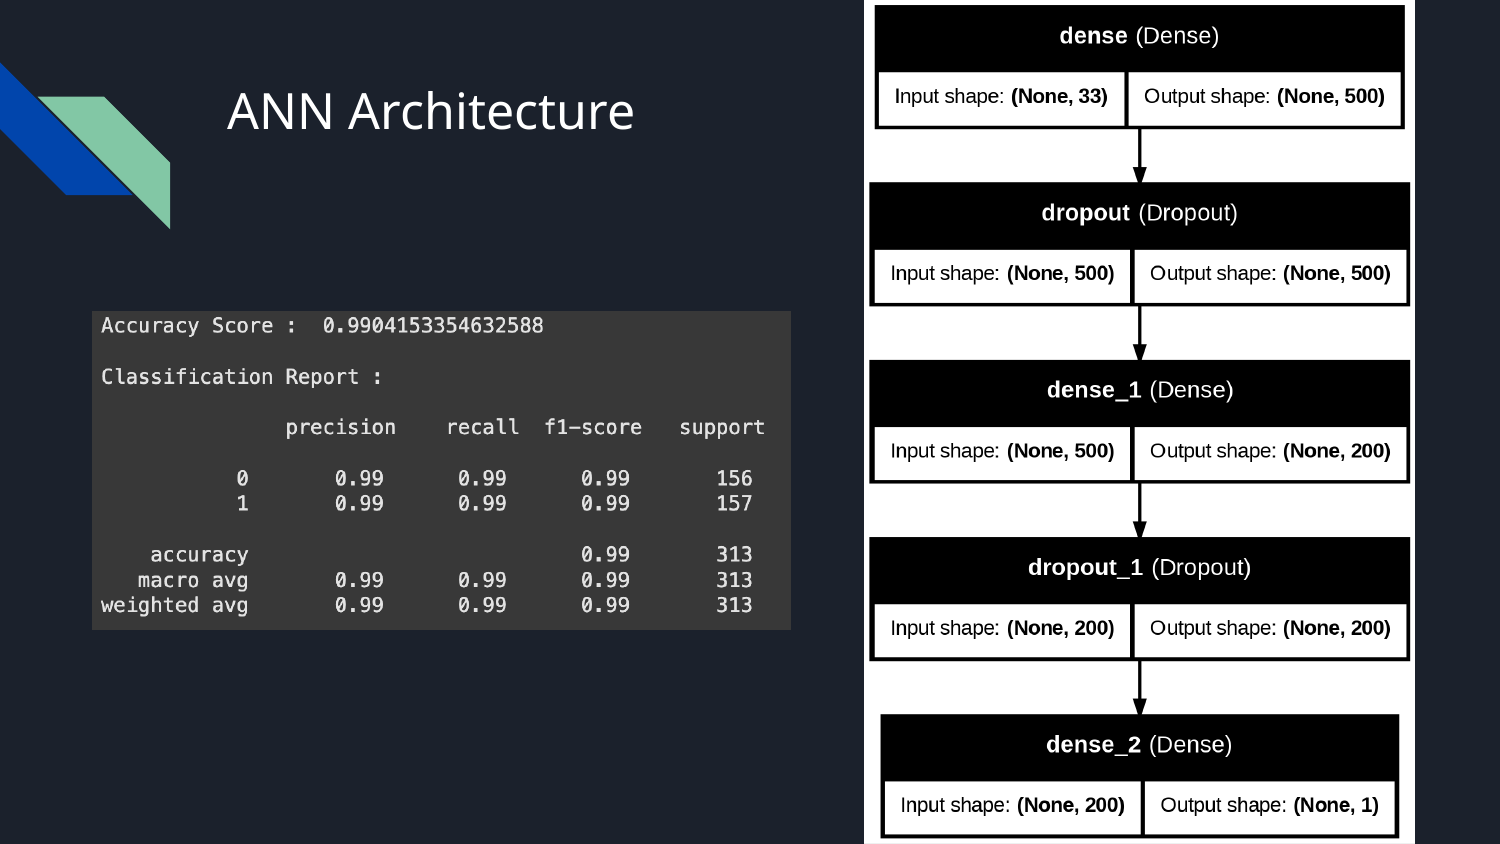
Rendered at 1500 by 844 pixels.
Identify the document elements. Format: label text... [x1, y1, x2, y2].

picture [864, 0, 1415, 844]
picture [91, 311, 791, 630]
title ANN Architecture [212, 64, 859, 215]
